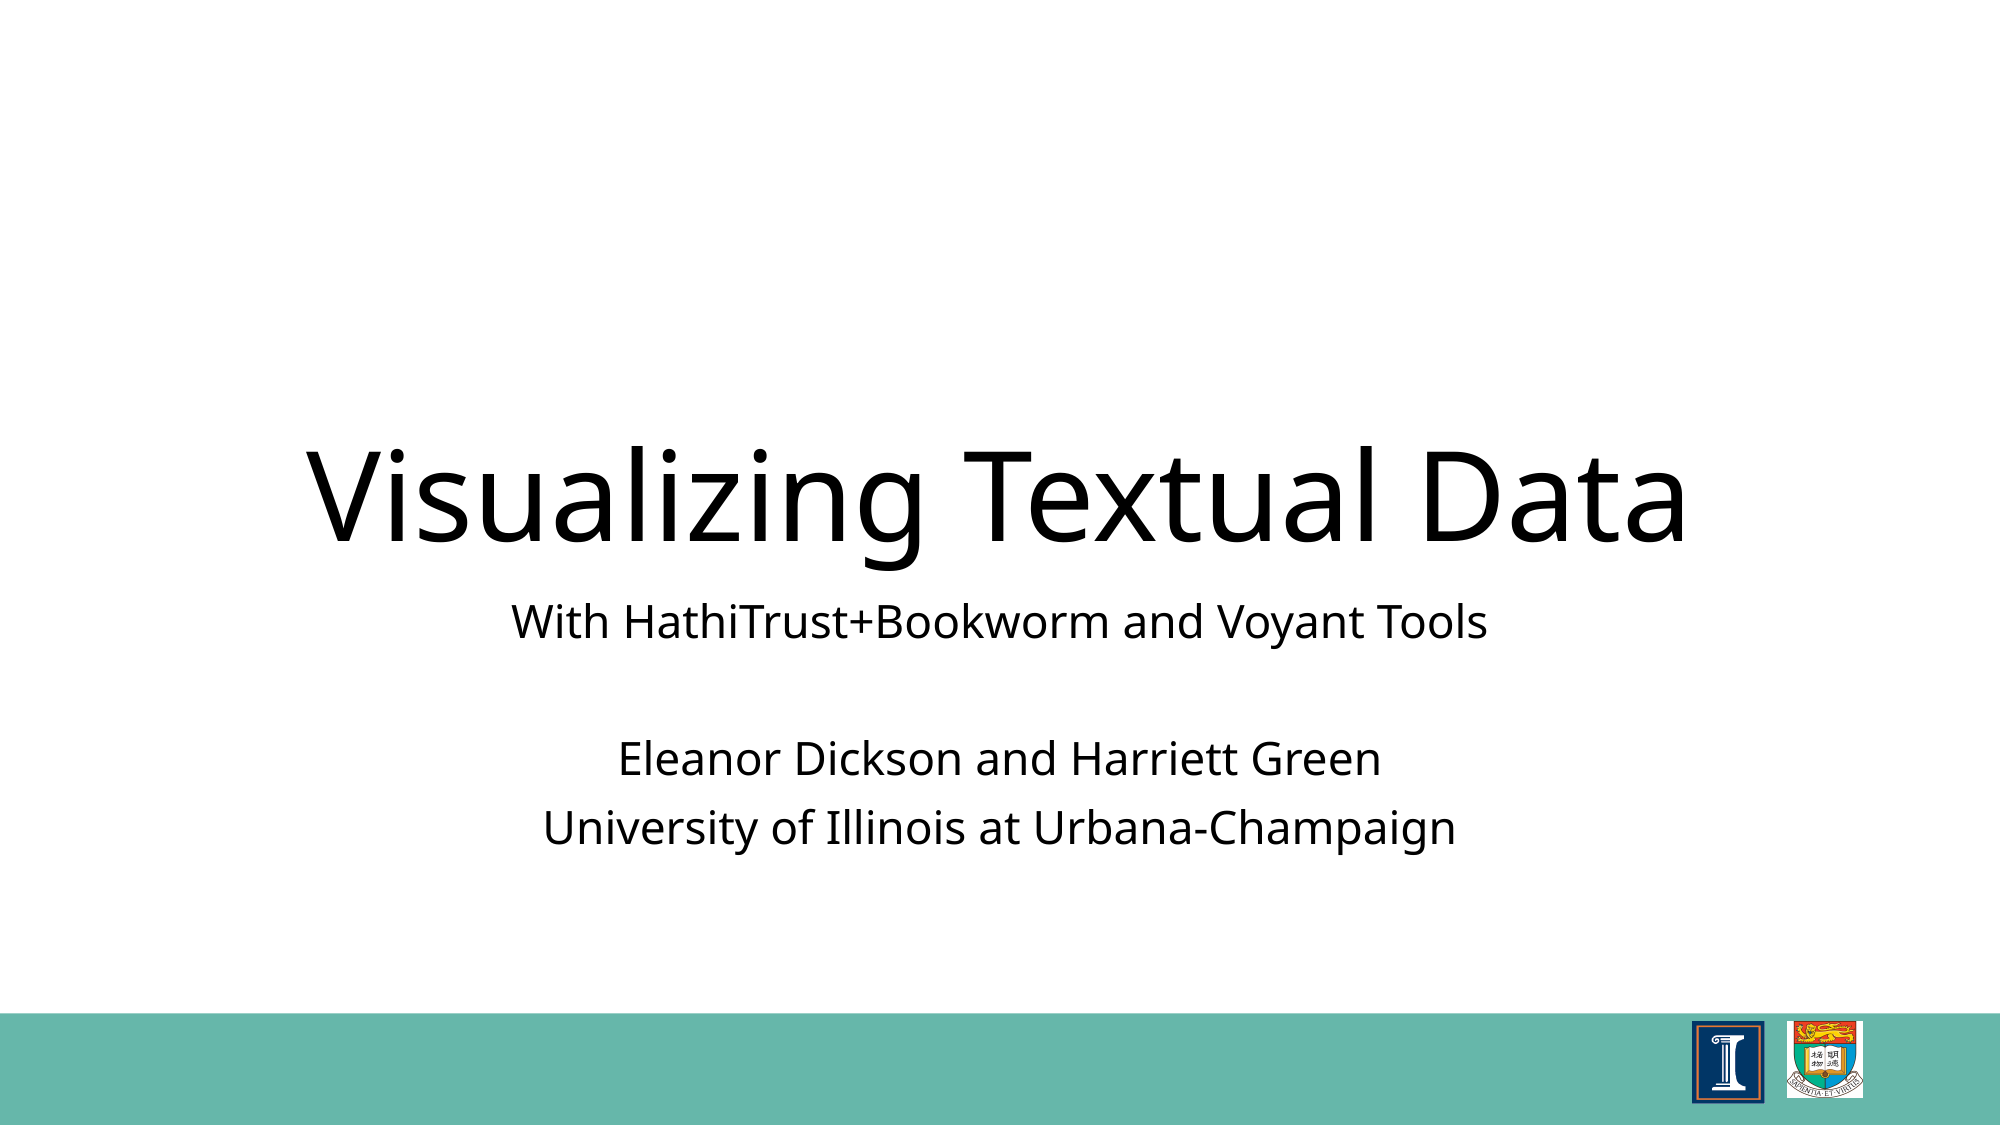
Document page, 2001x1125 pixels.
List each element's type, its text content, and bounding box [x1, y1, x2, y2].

title Visualizing Textual Data [249, 184, 1750, 576]
subtitle With HathiTrust+Bookworm and Voyant Tools Eleanor Dickson and Harriett Green University of Illinois at Urbana-Champaign [249, 590, 1750, 863]
picture [1692, 1021, 1765, 1104]
picture [1787, 1021, 1863, 1098]
